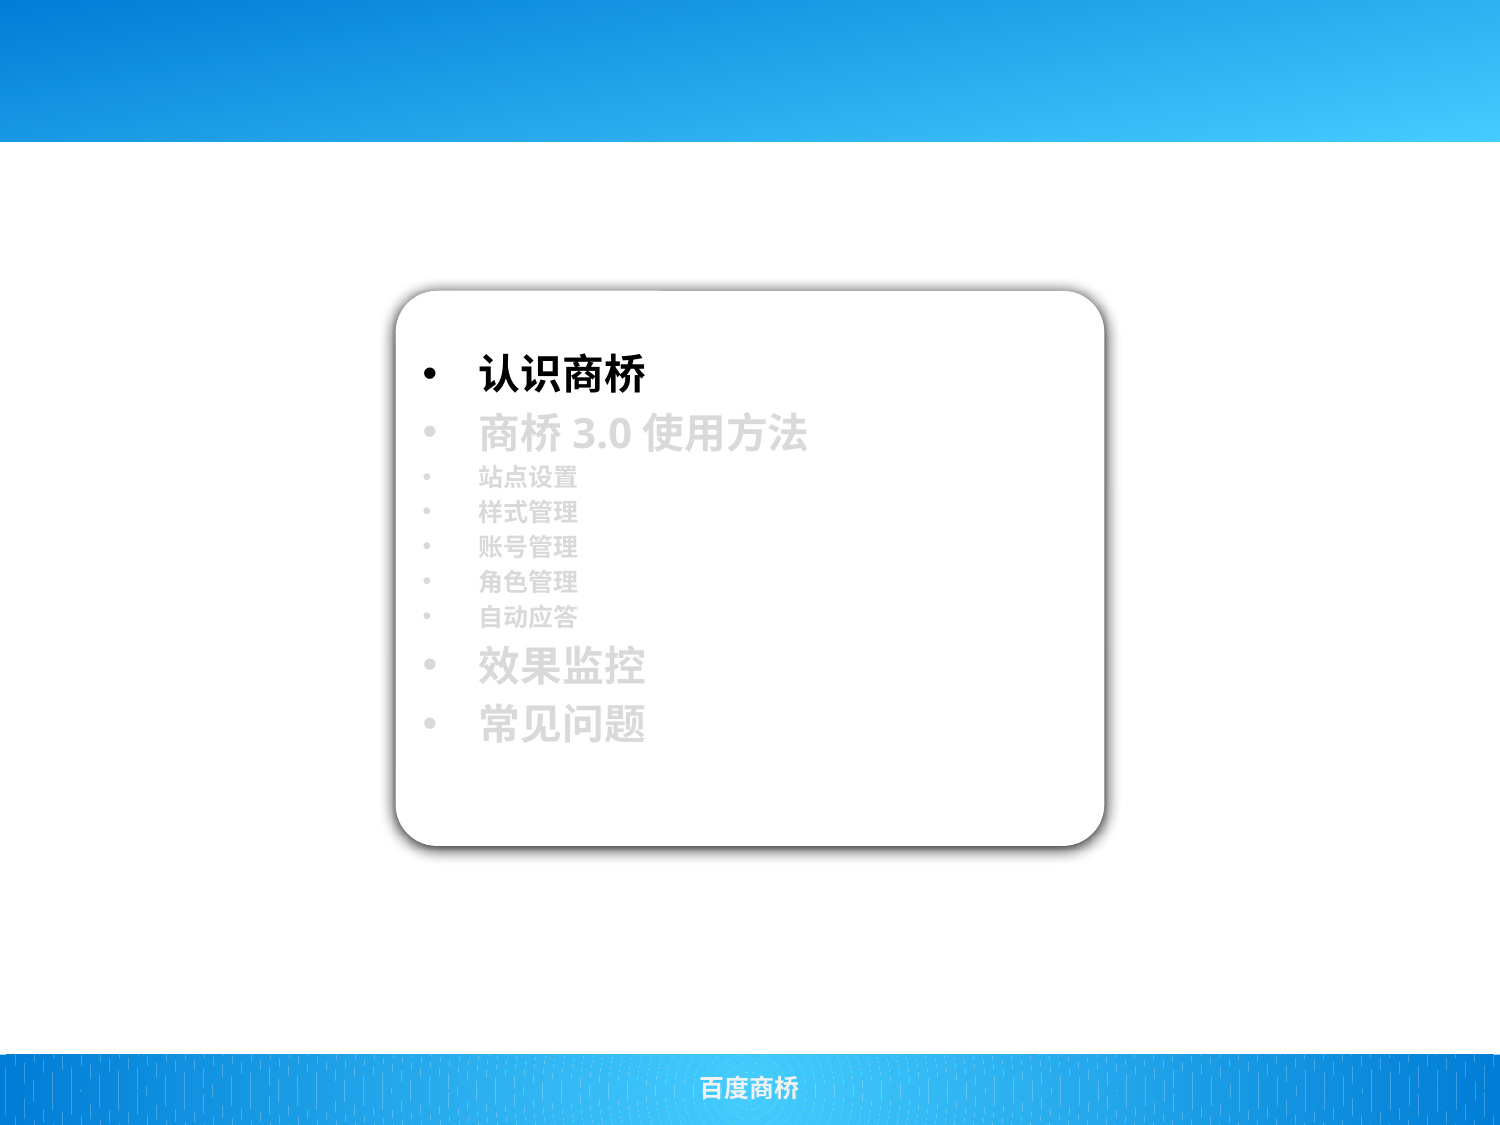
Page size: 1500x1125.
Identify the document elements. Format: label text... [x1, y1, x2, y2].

text_box 认识商桥 商桥3.0使用方法 站点设置 样式管理 账号管理 角色管理 自动应答 效果监控 常见问题 [393, 288, 1107, 849]
footer 百度商桥 [512, 1067, 988, 1115]
